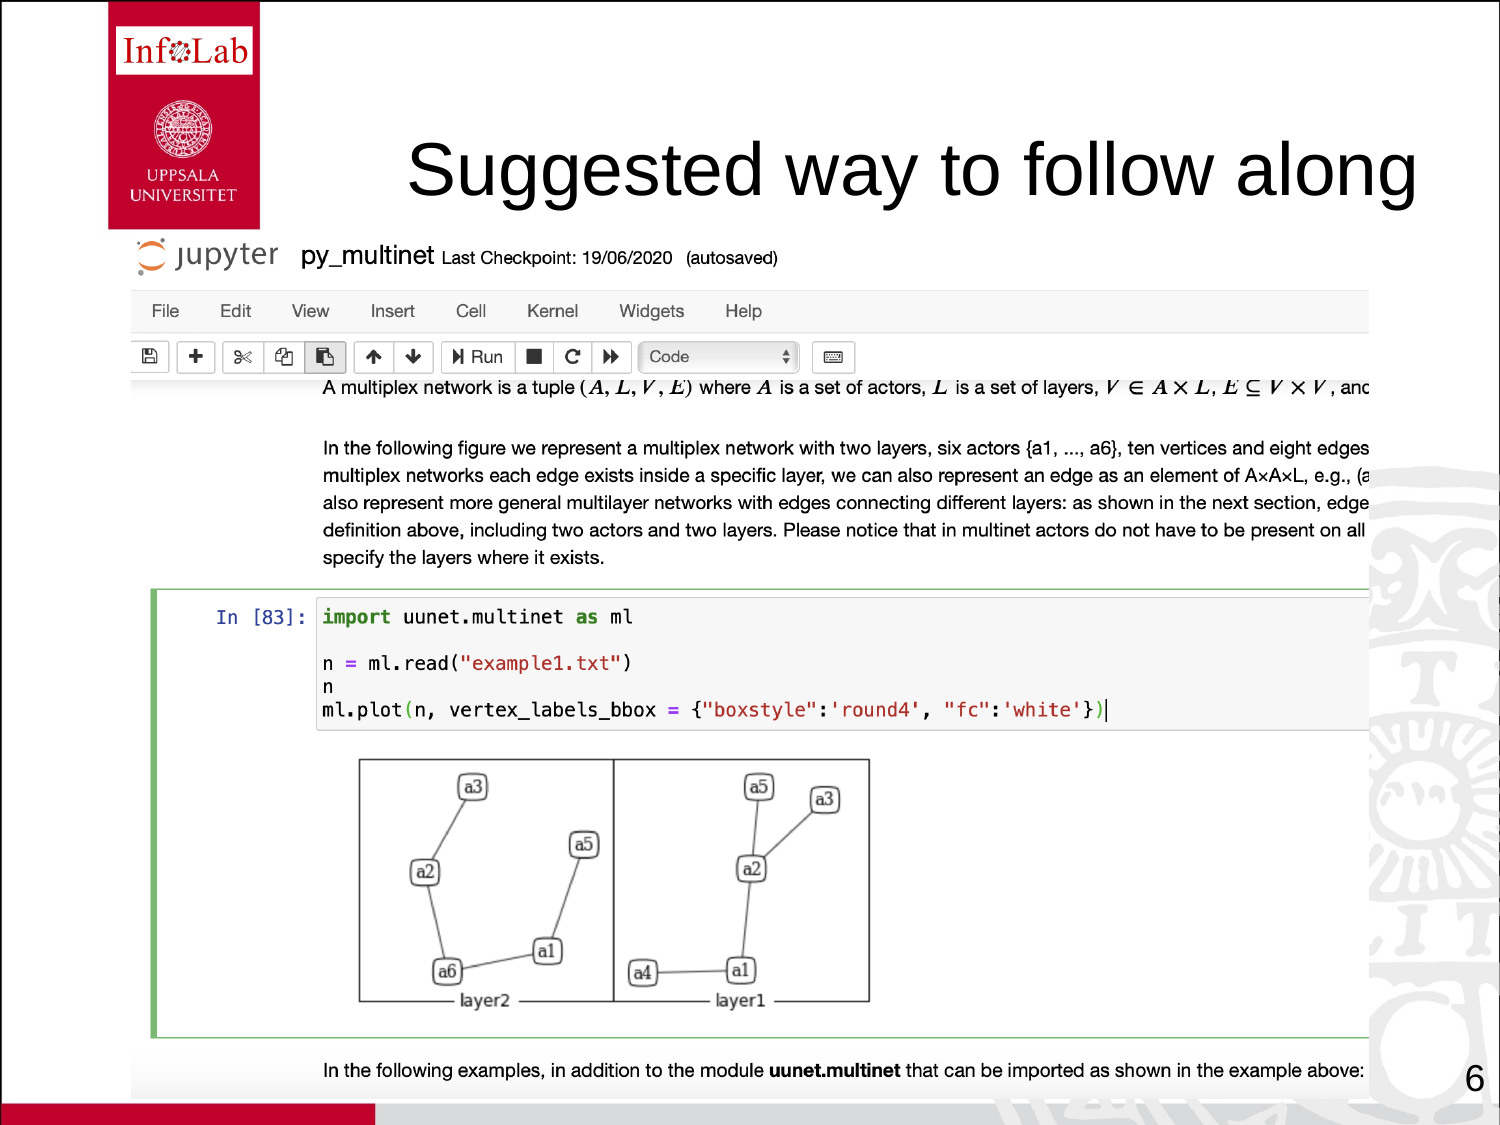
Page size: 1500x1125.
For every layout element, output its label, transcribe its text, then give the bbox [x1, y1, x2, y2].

title Suggested way to follow along [289, 99, 1436, 232]
picture [0, 0, 1500, 1125]
